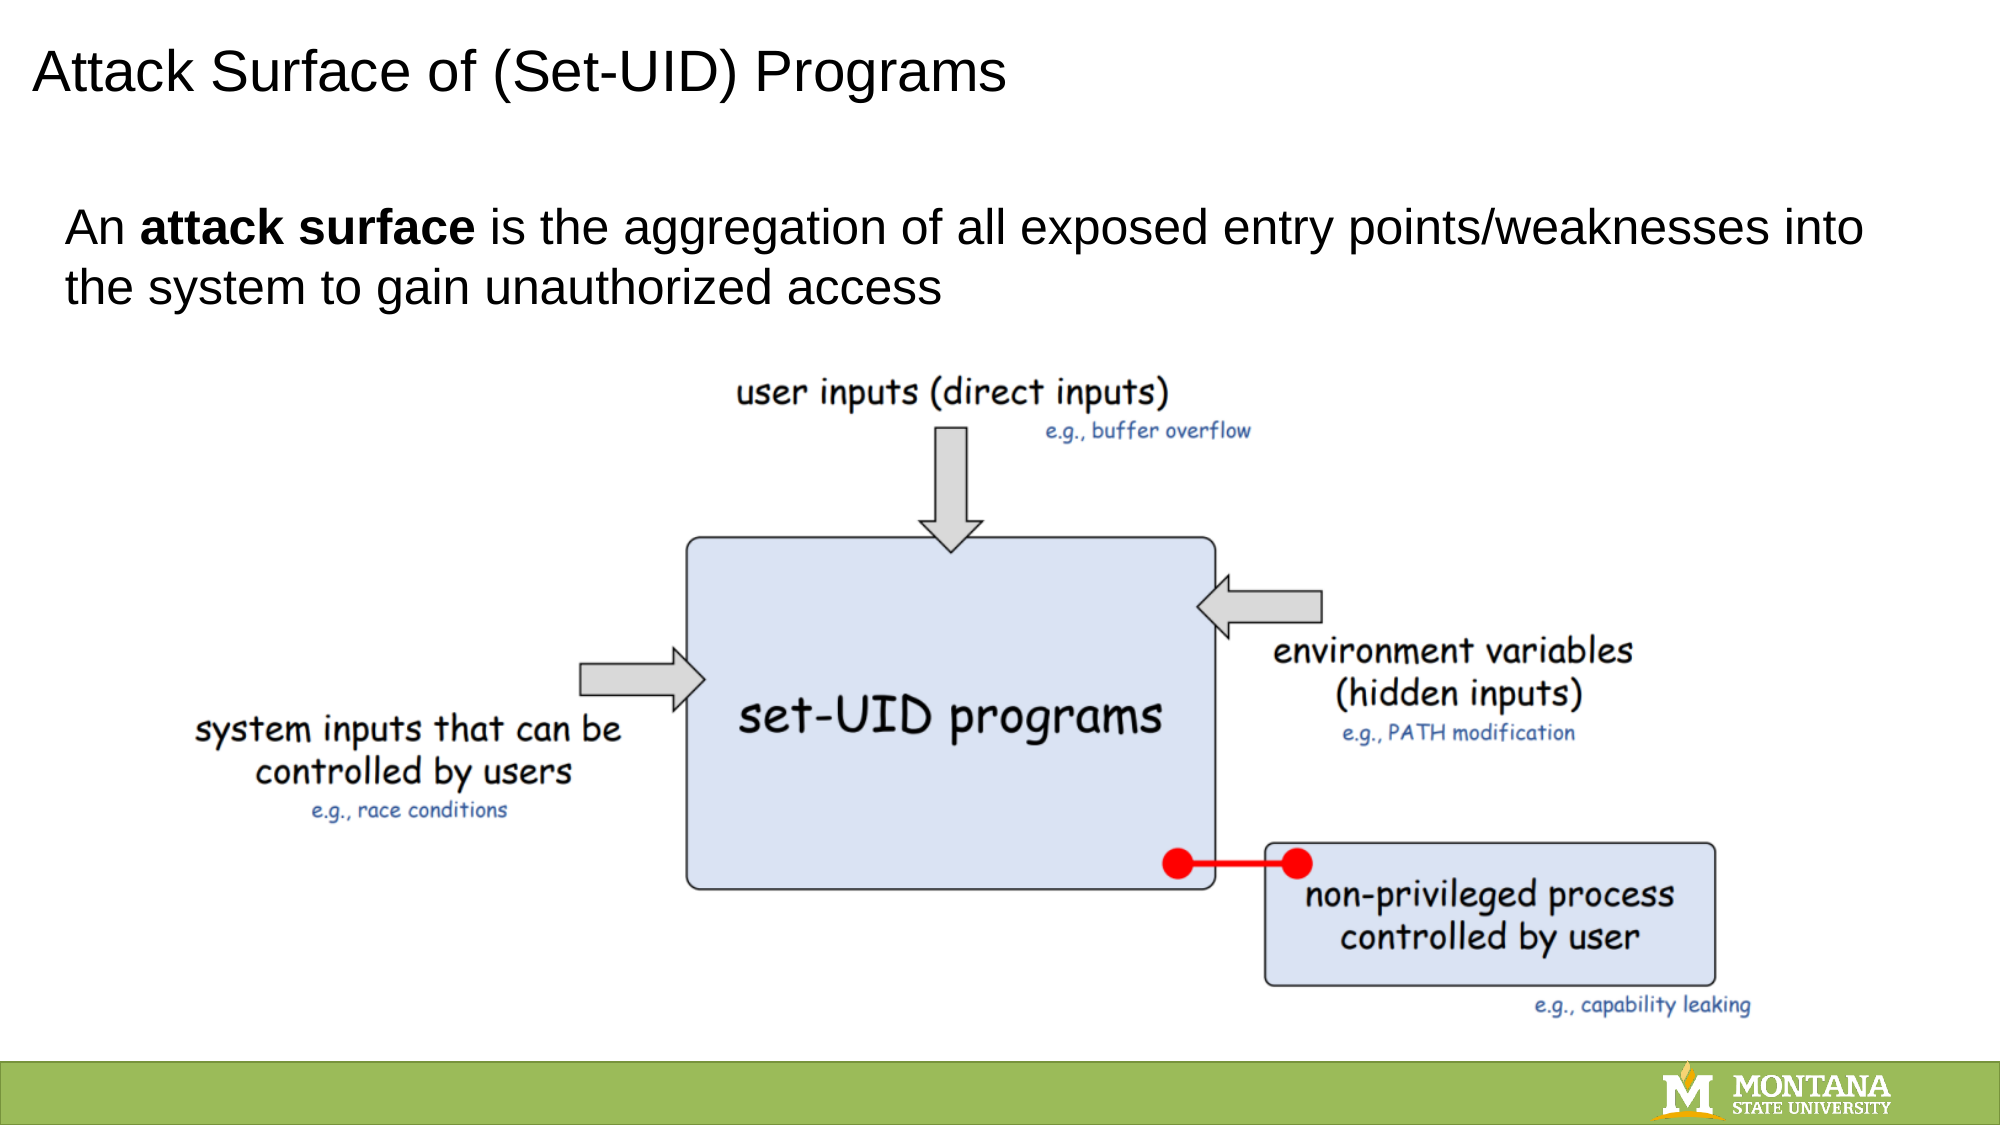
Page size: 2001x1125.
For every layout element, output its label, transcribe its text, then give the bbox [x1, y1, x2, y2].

picture [1649, 1060, 1892, 1122]
picture [182, 334, 1771, 1030]
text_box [0, 1060, 1647, 1125]
text_box An attack surface is the aggregation of all exposed entry points/weaknesses into the system to gain unauthorized access [50, 187, 1924, 323]
text_box Attack Surface of (Set-UID) Programs [17, 25, 1024, 111]
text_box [1892, 1060, 2000, 1125]
